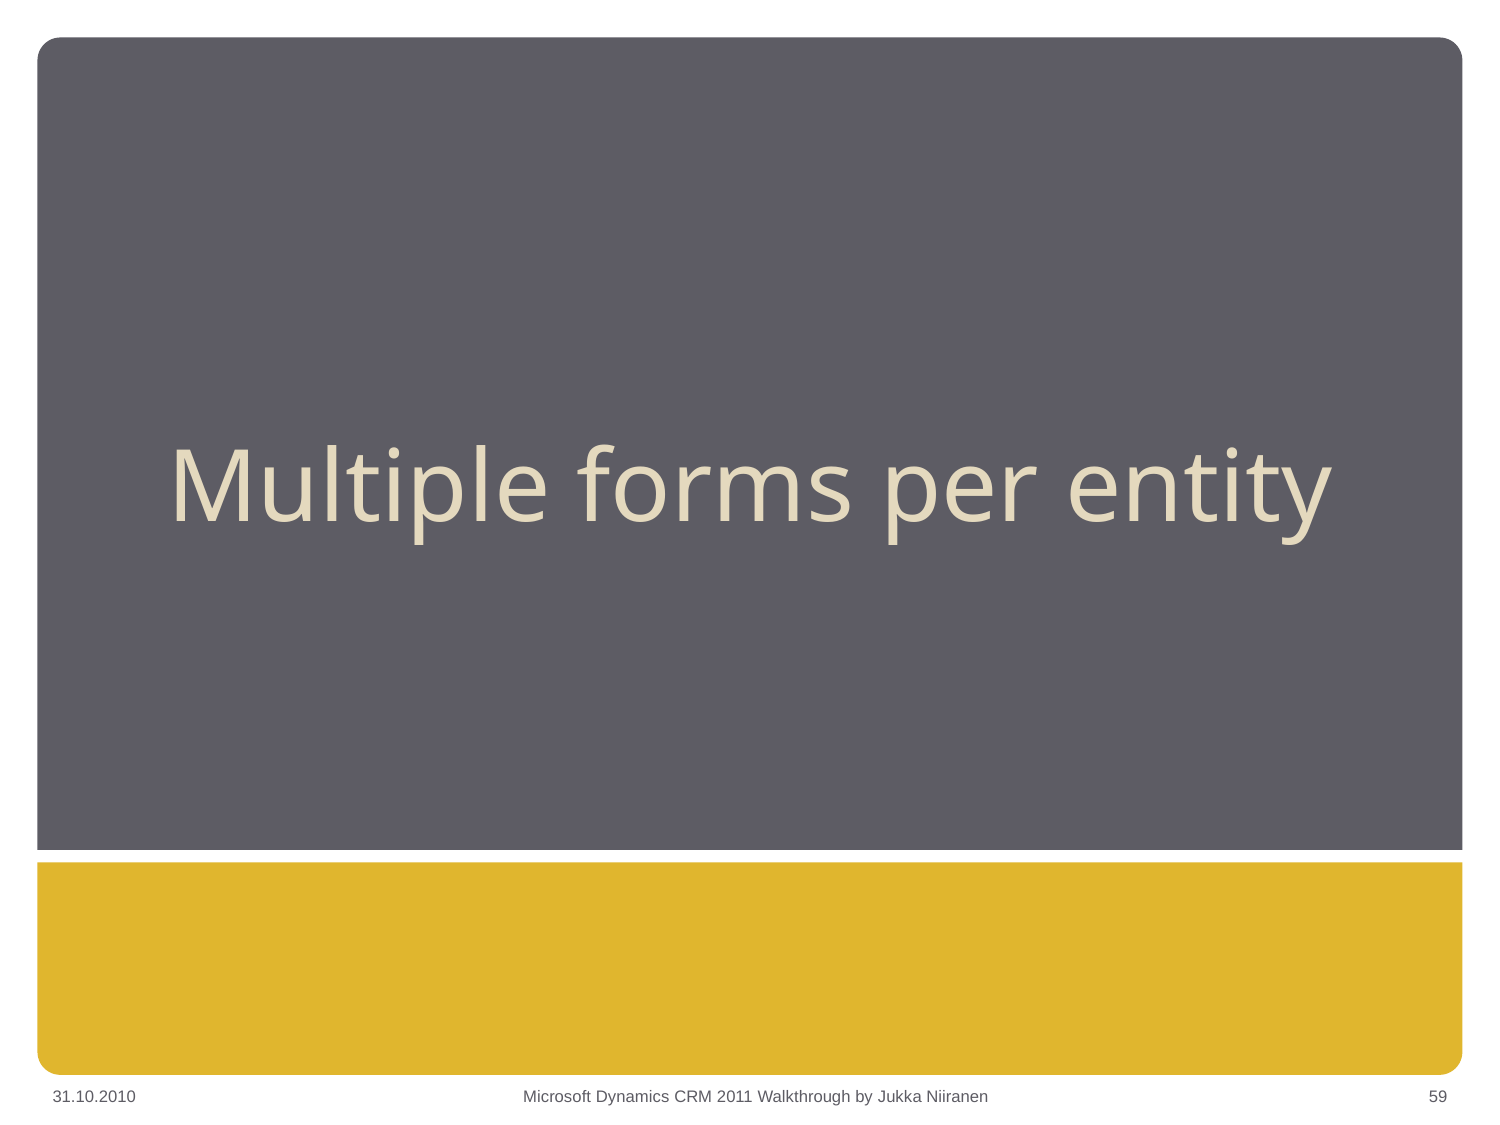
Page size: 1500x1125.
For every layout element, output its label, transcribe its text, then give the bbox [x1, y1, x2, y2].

title Multiple forms per entity [112, 137, 1388, 825]
footer Microsoft Dynamics CRM 2011 Walkthrough by Jukka Niiranen [474, 1069, 1038, 1123]
slide_number 59 [1112, 1069, 1463, 1123]
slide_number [37, 1069, 388, 1123]
